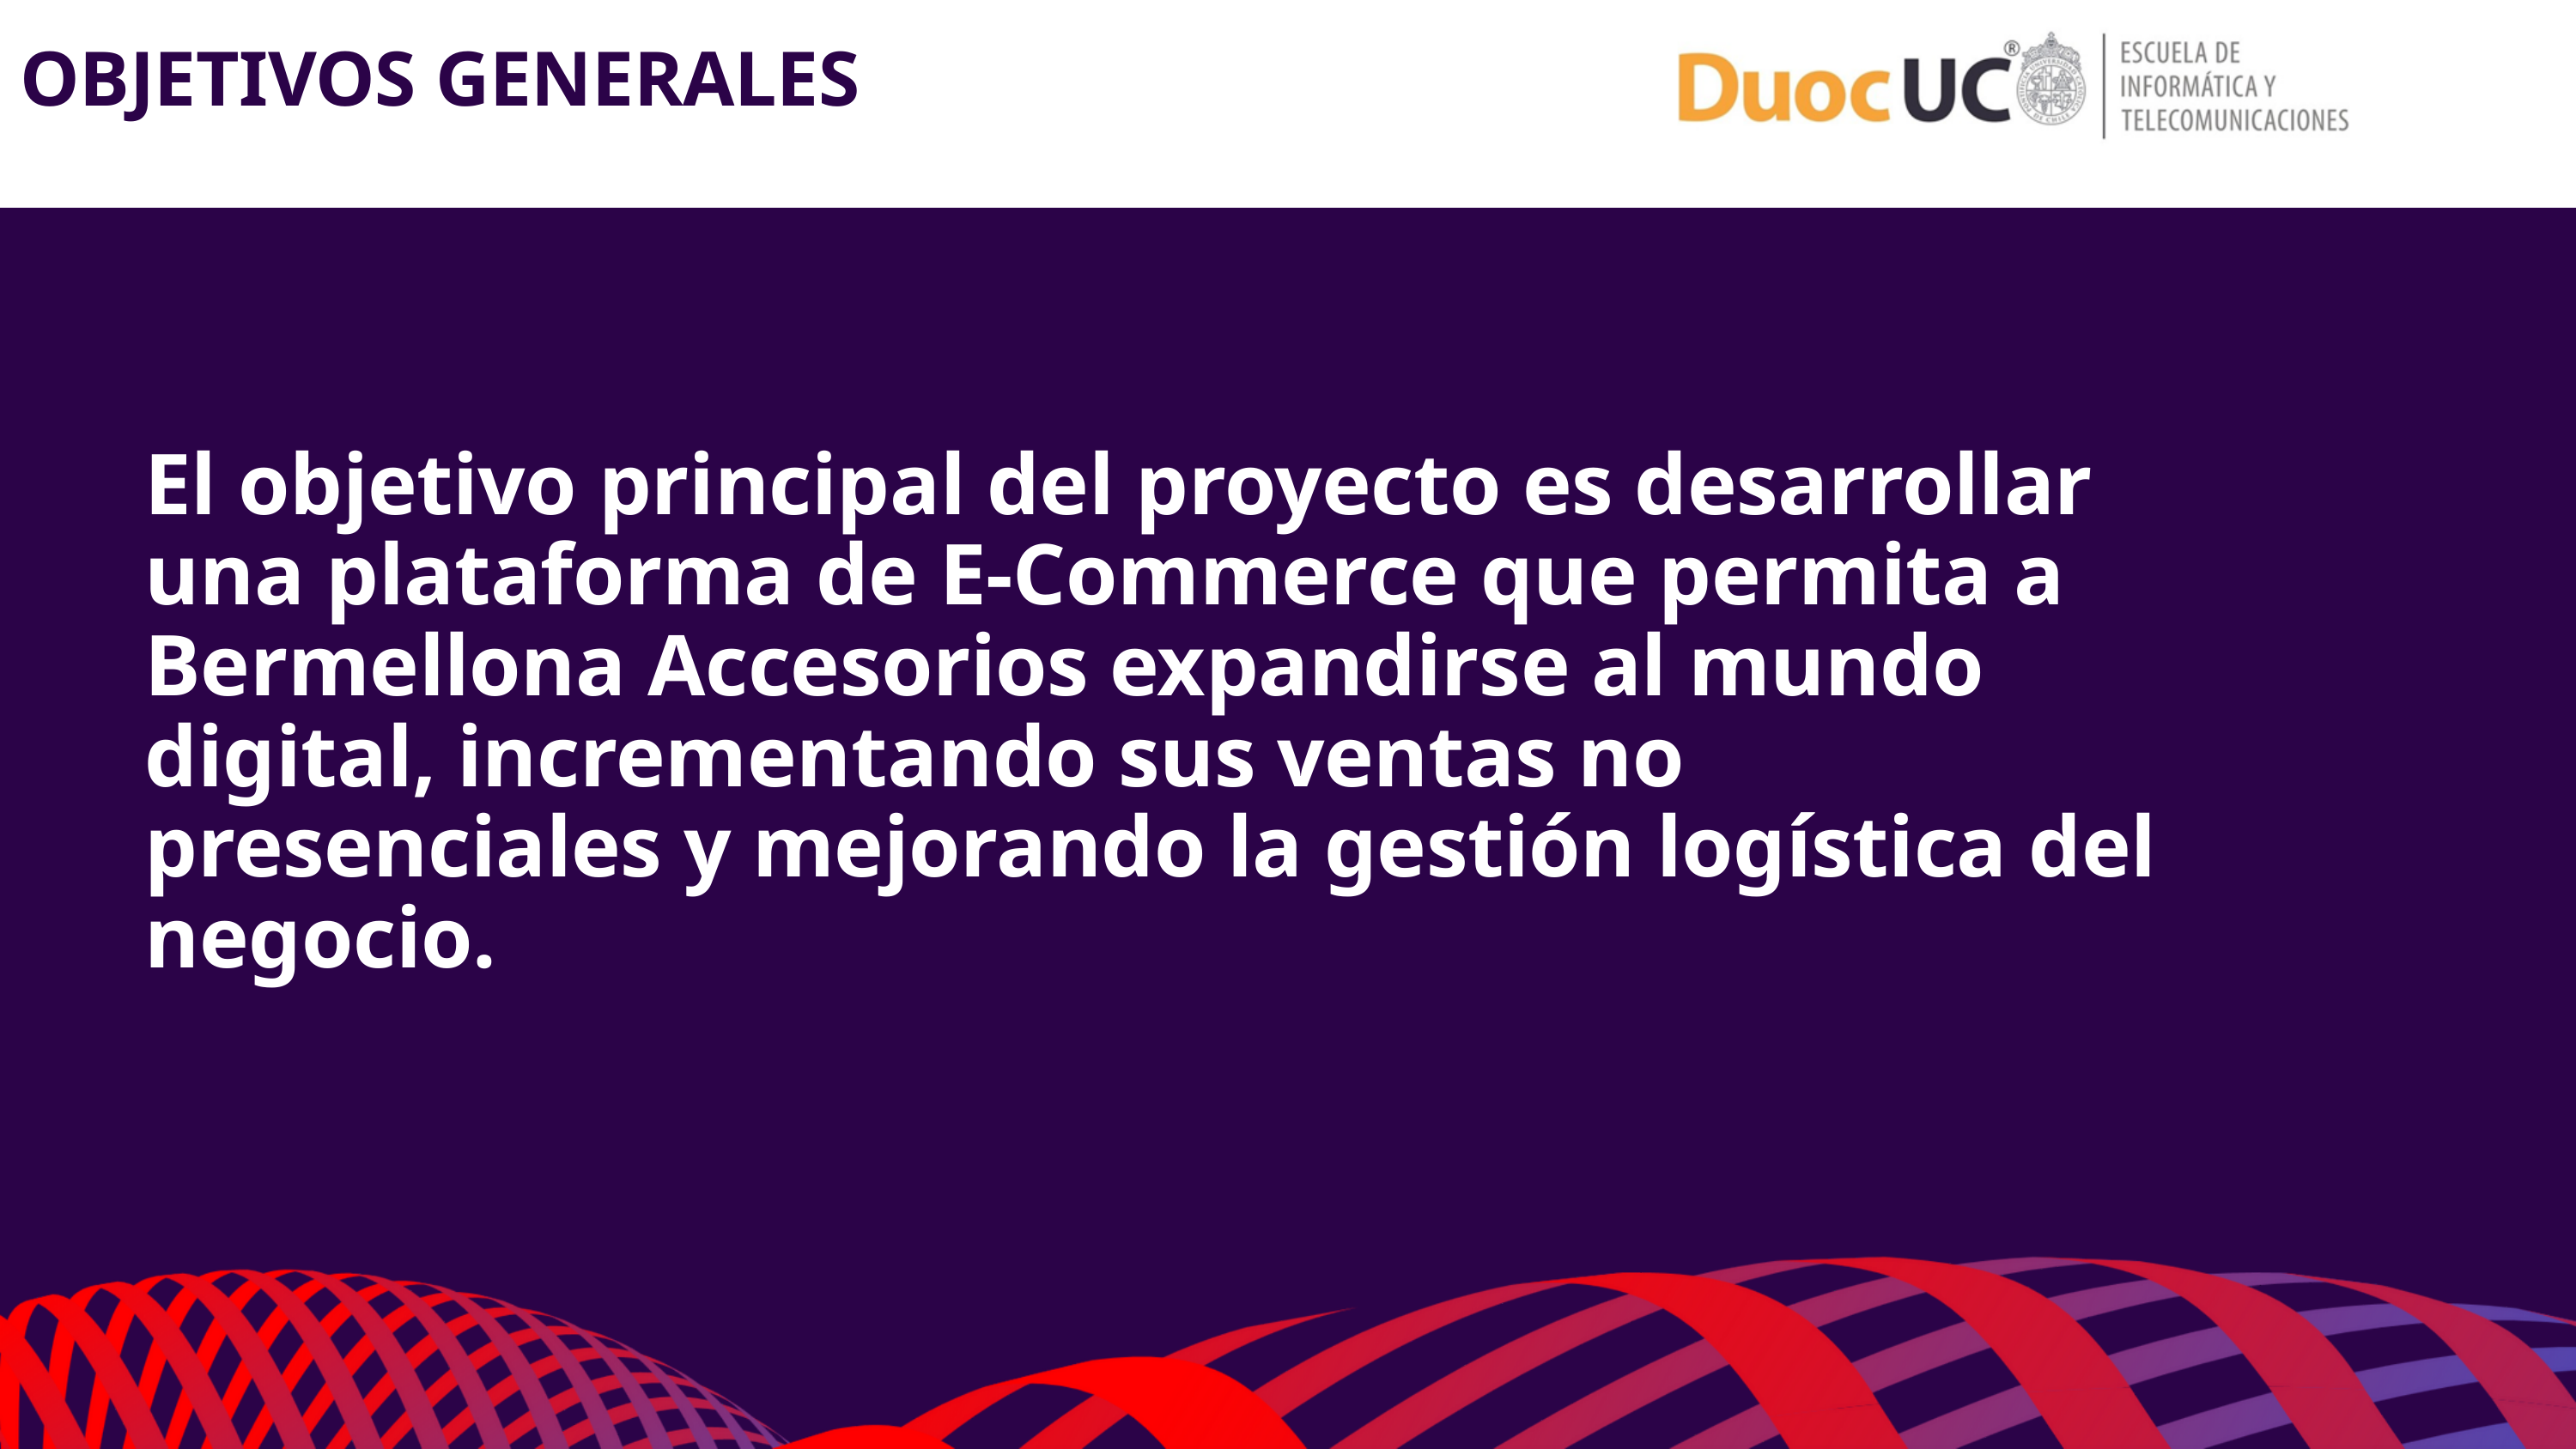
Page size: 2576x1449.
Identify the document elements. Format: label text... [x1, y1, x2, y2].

text_box [0, 218, 2576, 1449]
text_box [0, 0, 2576, 209]
text_box El objetivo principal del proyecto es desarrollar una plataforma de E-Commerce que permita a Bermellona Accesorios expandirse al mundo digital, incrementando sus ventas no presenciales y mejorando la gestión logística del negocio. [144, 440, 2196, 985]
